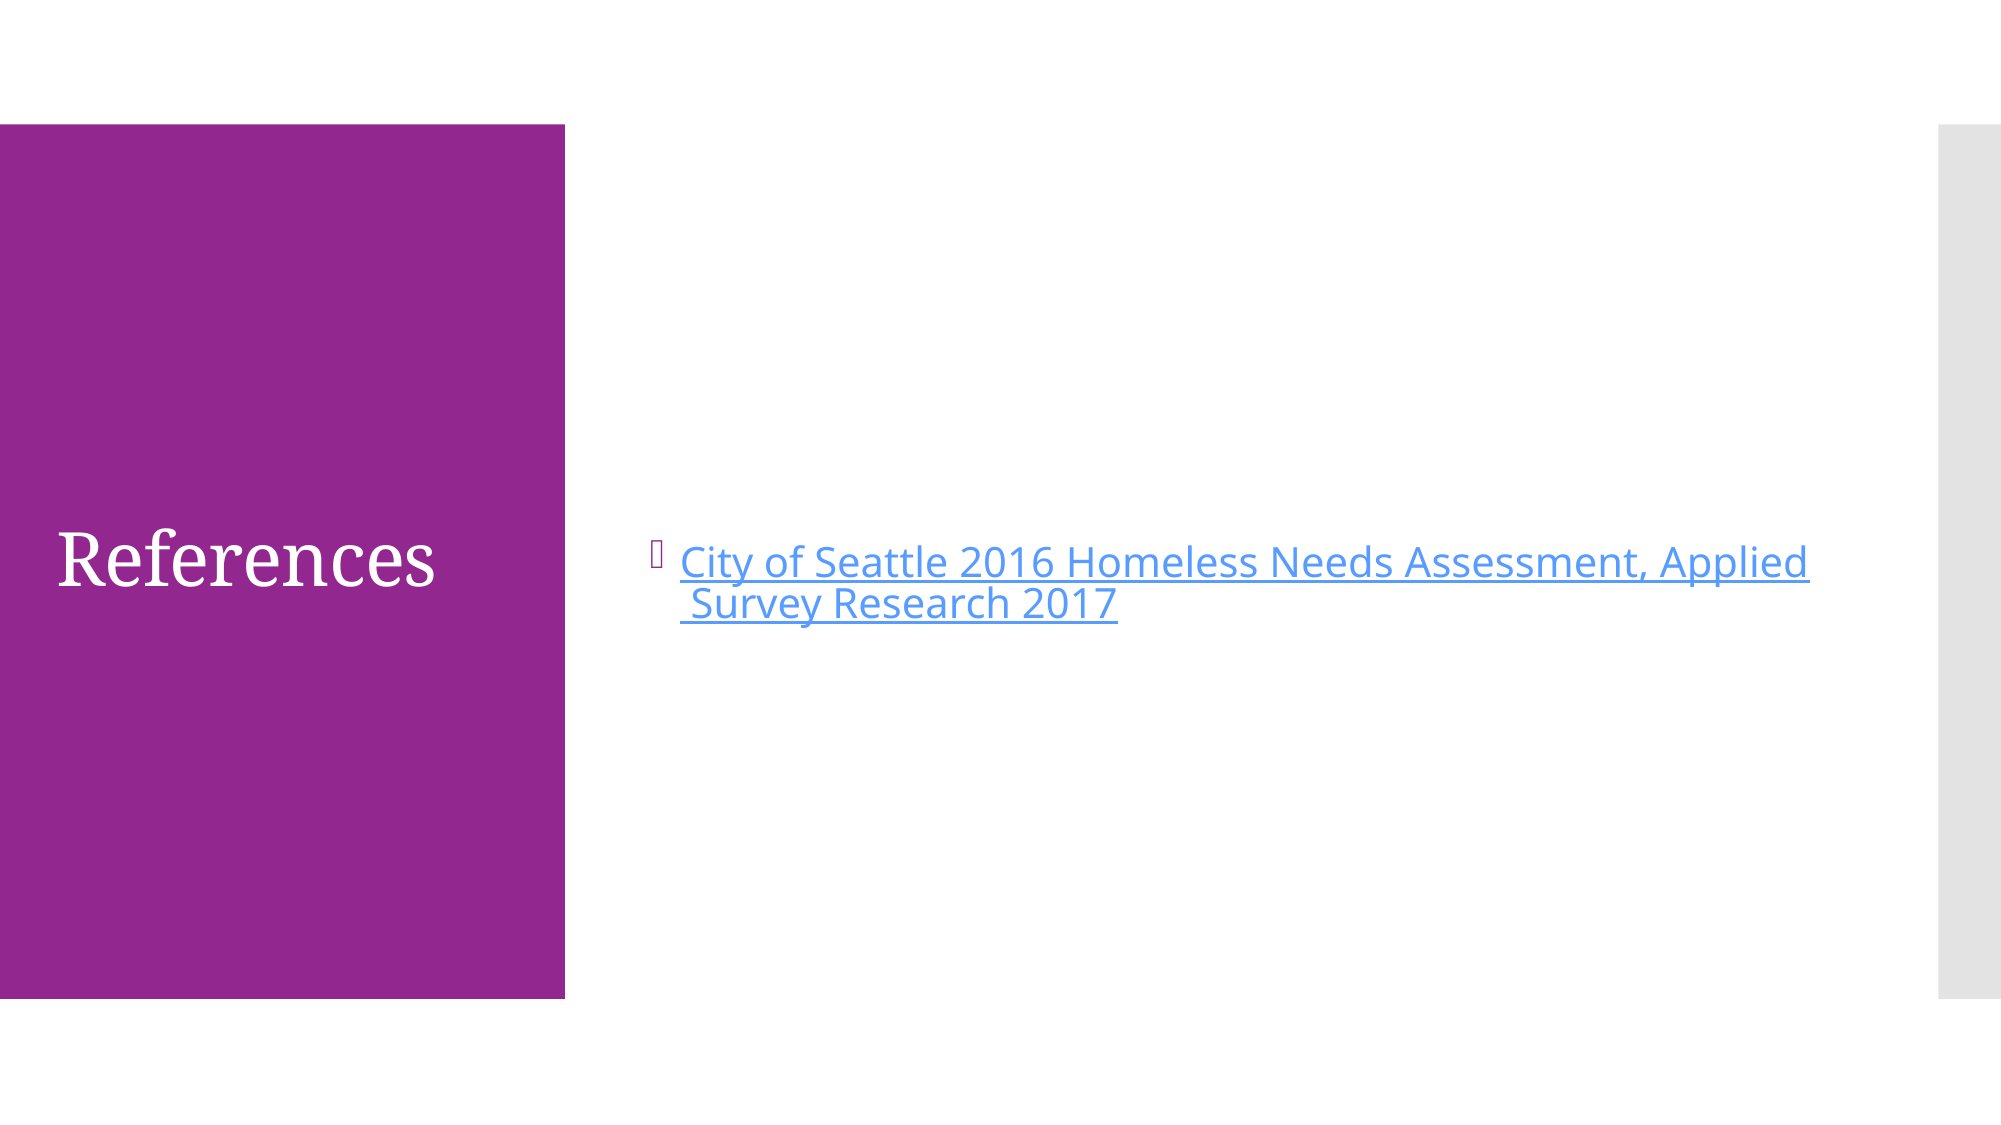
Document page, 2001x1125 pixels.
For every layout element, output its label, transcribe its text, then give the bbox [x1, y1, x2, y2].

list City of Seattle 2016 Homeless Needs Assessment, Applied Survey Research 2017 [634, 141, 1835, 982]
title References [41, 184, 525, 940]
